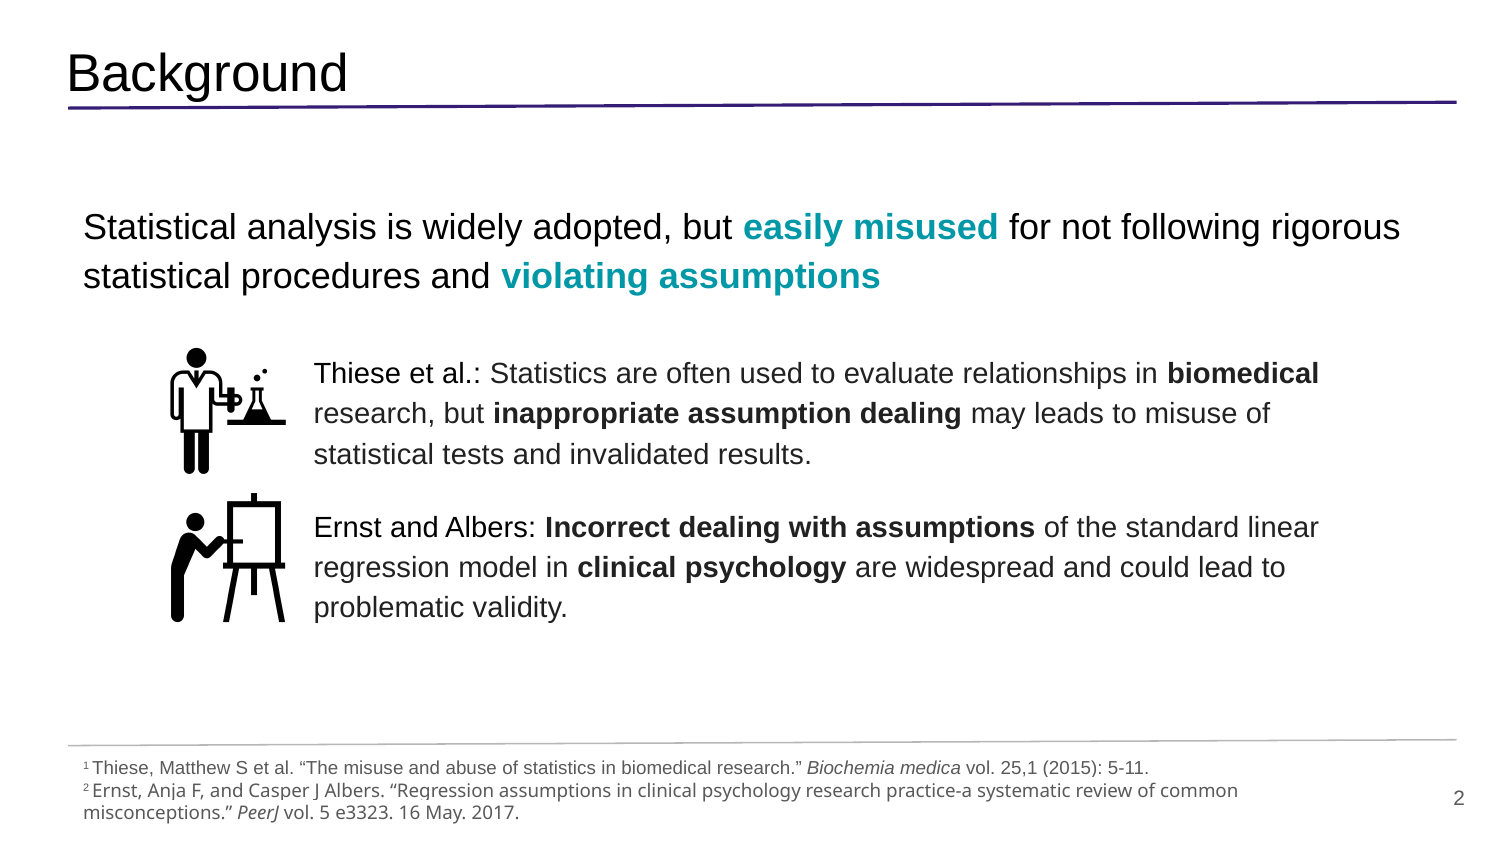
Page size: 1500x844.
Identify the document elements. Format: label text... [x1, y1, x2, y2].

slide_number 2 [1389, 764, 1480, 830]
list Statistical analysis is widely adopted, but easily misused for not following rigorous statistical procedures and violating assumptions [68, 181, 1466, 312]
text_box Thiese et al.: Statistics are often used to evaluate relationships in biomedical research, but inappropriate assumption dealing may leads to misuse of statistical tests and invalidated results. [298, 334, 1401, 526]
picture [163, 345, 294, 476]
text_box 1 Thiese, Matthew S et al. “The misuse and abuse of statistics in biomedical research.” Biochemia medica vol. 25,1 (2015): 5-11. 2 Ernst, Anja F, and Casper J Albers. “Regression assumptions in clinical psychology research practice-a systematic review of common misconceptions.” PeerJ vol. 5 e3323. 16 May. 2017. [68, 754, 1364, 798]
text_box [67, 102, 1457, 109]
title Background [51, 23, 1449, 117]
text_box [67, 739, 1457, 746]
picture [163, 492, 294, 623]
text_box Ernst and Albers: Incorrect dealing with assumptions of the standard linear regression model in clinical psychology are widespread and could lead to problematic validity. [298, 487, 1349, 639]
